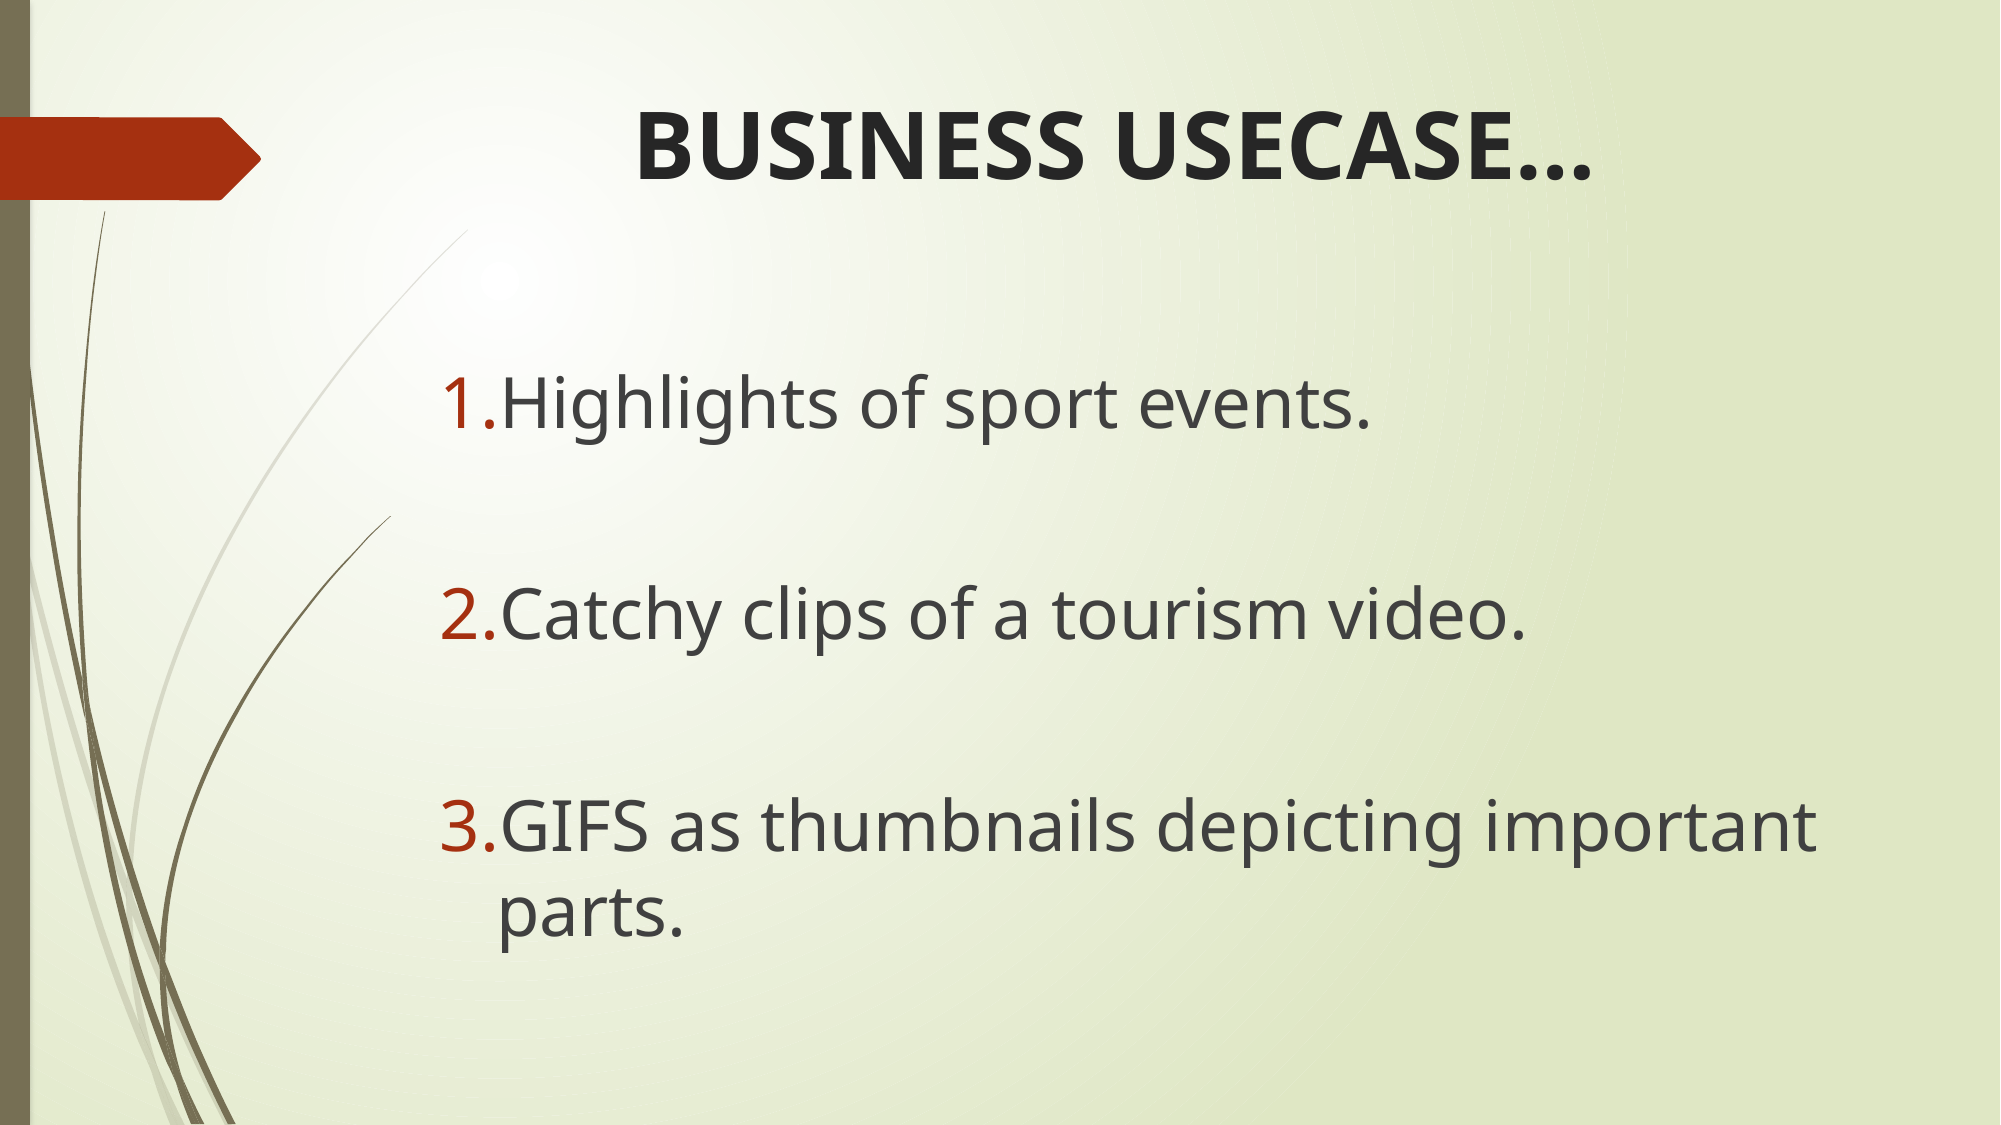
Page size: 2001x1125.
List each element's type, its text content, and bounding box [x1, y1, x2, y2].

list Highlights of sport events. Catchy clips of a tourism video. GIFS as thumbnails depicting important parts. [424, 350, 1888, 970]
title BUSINESS USECASE… [617, 78, 2000, 289]
